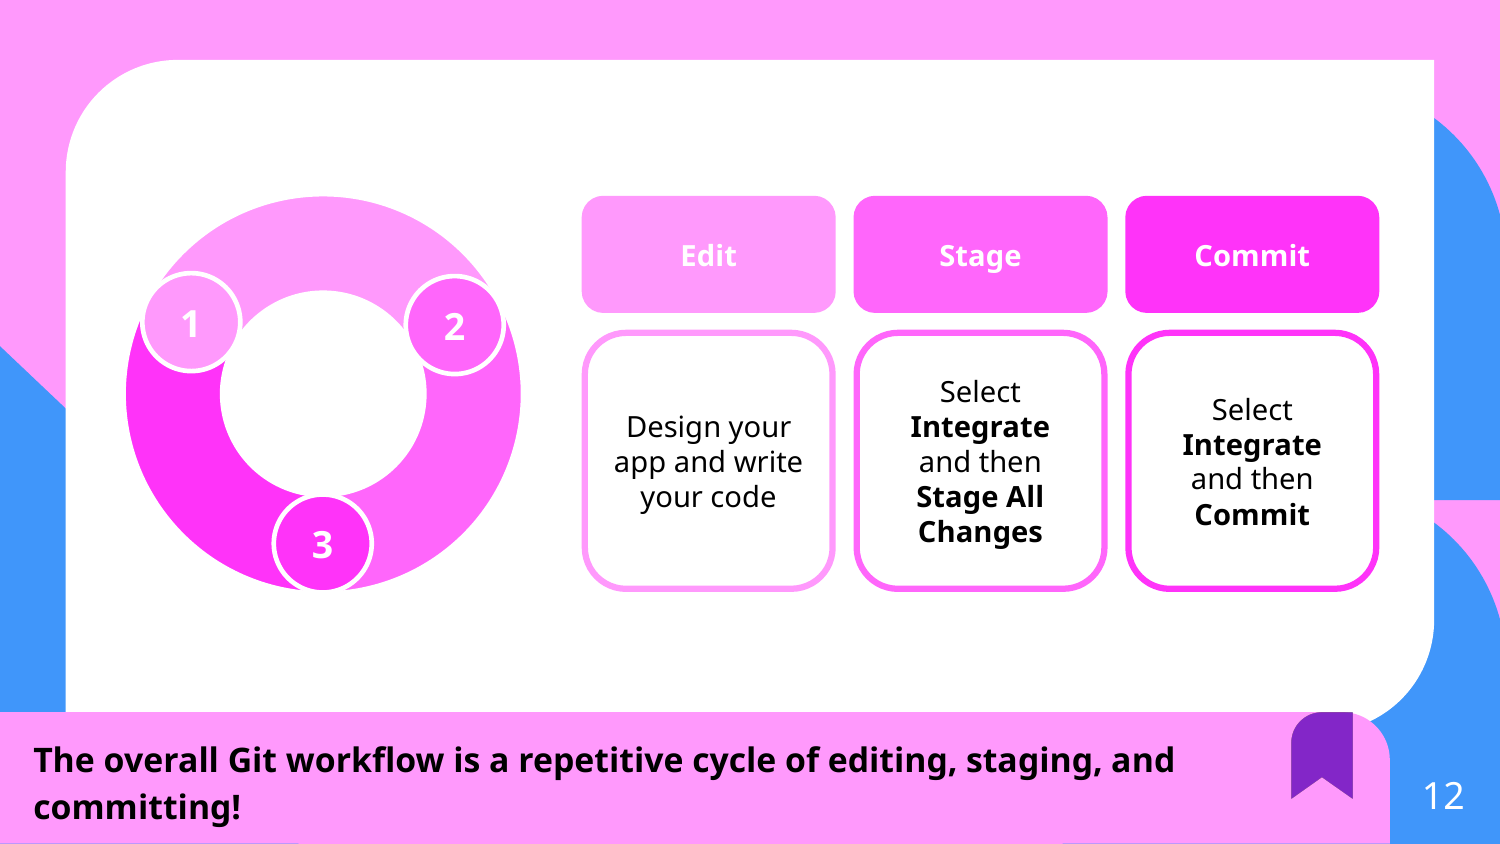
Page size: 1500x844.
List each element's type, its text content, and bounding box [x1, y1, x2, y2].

picture [1234, 668, 1410, 844]
text_box Design your app and write your code [607, 332, 833, 589]
text_box The overall Git workflow is a repetitive cycle of editing, staging, and committing! [18, 747, 1229, 812]
text_box Select Integrate and then Commit [1128, 332, 1377, 589]
text_box [0, 712, 1229, 844]
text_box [45, 116, 601, 672]
text_box Stage [856, 198, 1105, 310]
text_box Edit [607, 198, 833, 310]
text_box Select Integrate and then Stage All Changes [856, 332, 1105, 589]
text_box Commit [1128, 198, 1377, 310]
